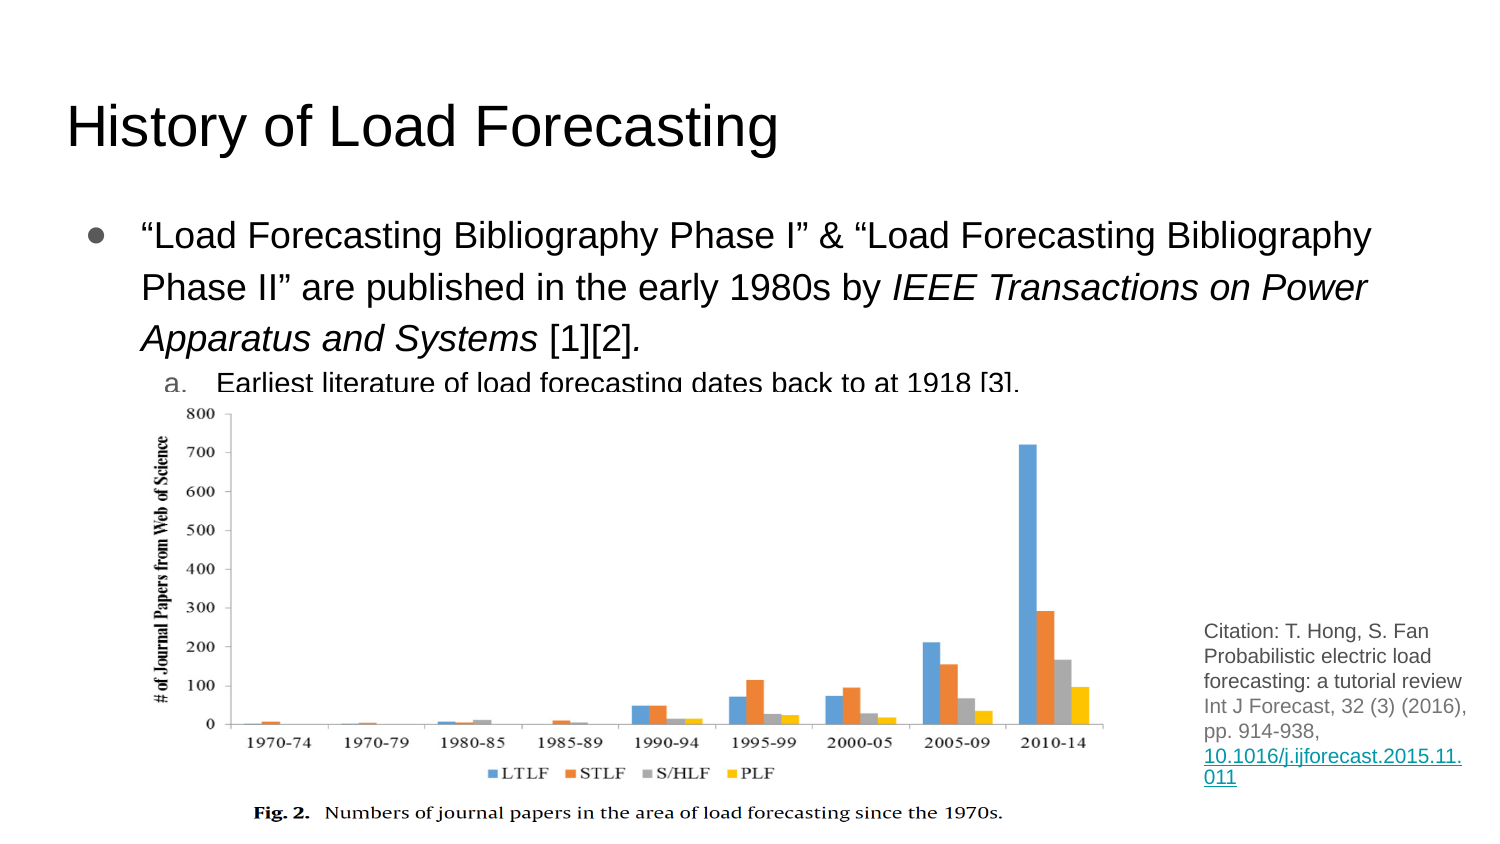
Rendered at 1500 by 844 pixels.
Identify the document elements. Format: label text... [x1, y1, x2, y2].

picture [105, 392, 1171, 844]
list “Load Forecasting Bibliography Phase I” & “Load Forecasting Bibliography Phase II” are published in the early 1980s by IEEE Transactions on Power Apparatus and Systems [1][2]. Earliest literature of load forecasting dates back to at 1918 [3]. [51, 189, 1449, 750]
title History of Load Forecasting [51, 72, 1449, 167]
text_box Citation: T. Hong, S. Fan Probabilistic electric load forecasting: a tutorial review Int J Forecast, 32 (3) (2016), pp. 914-938, 10.1016/j.ijforecast.2015.11.011 [1188, 592, 1488, 794]
